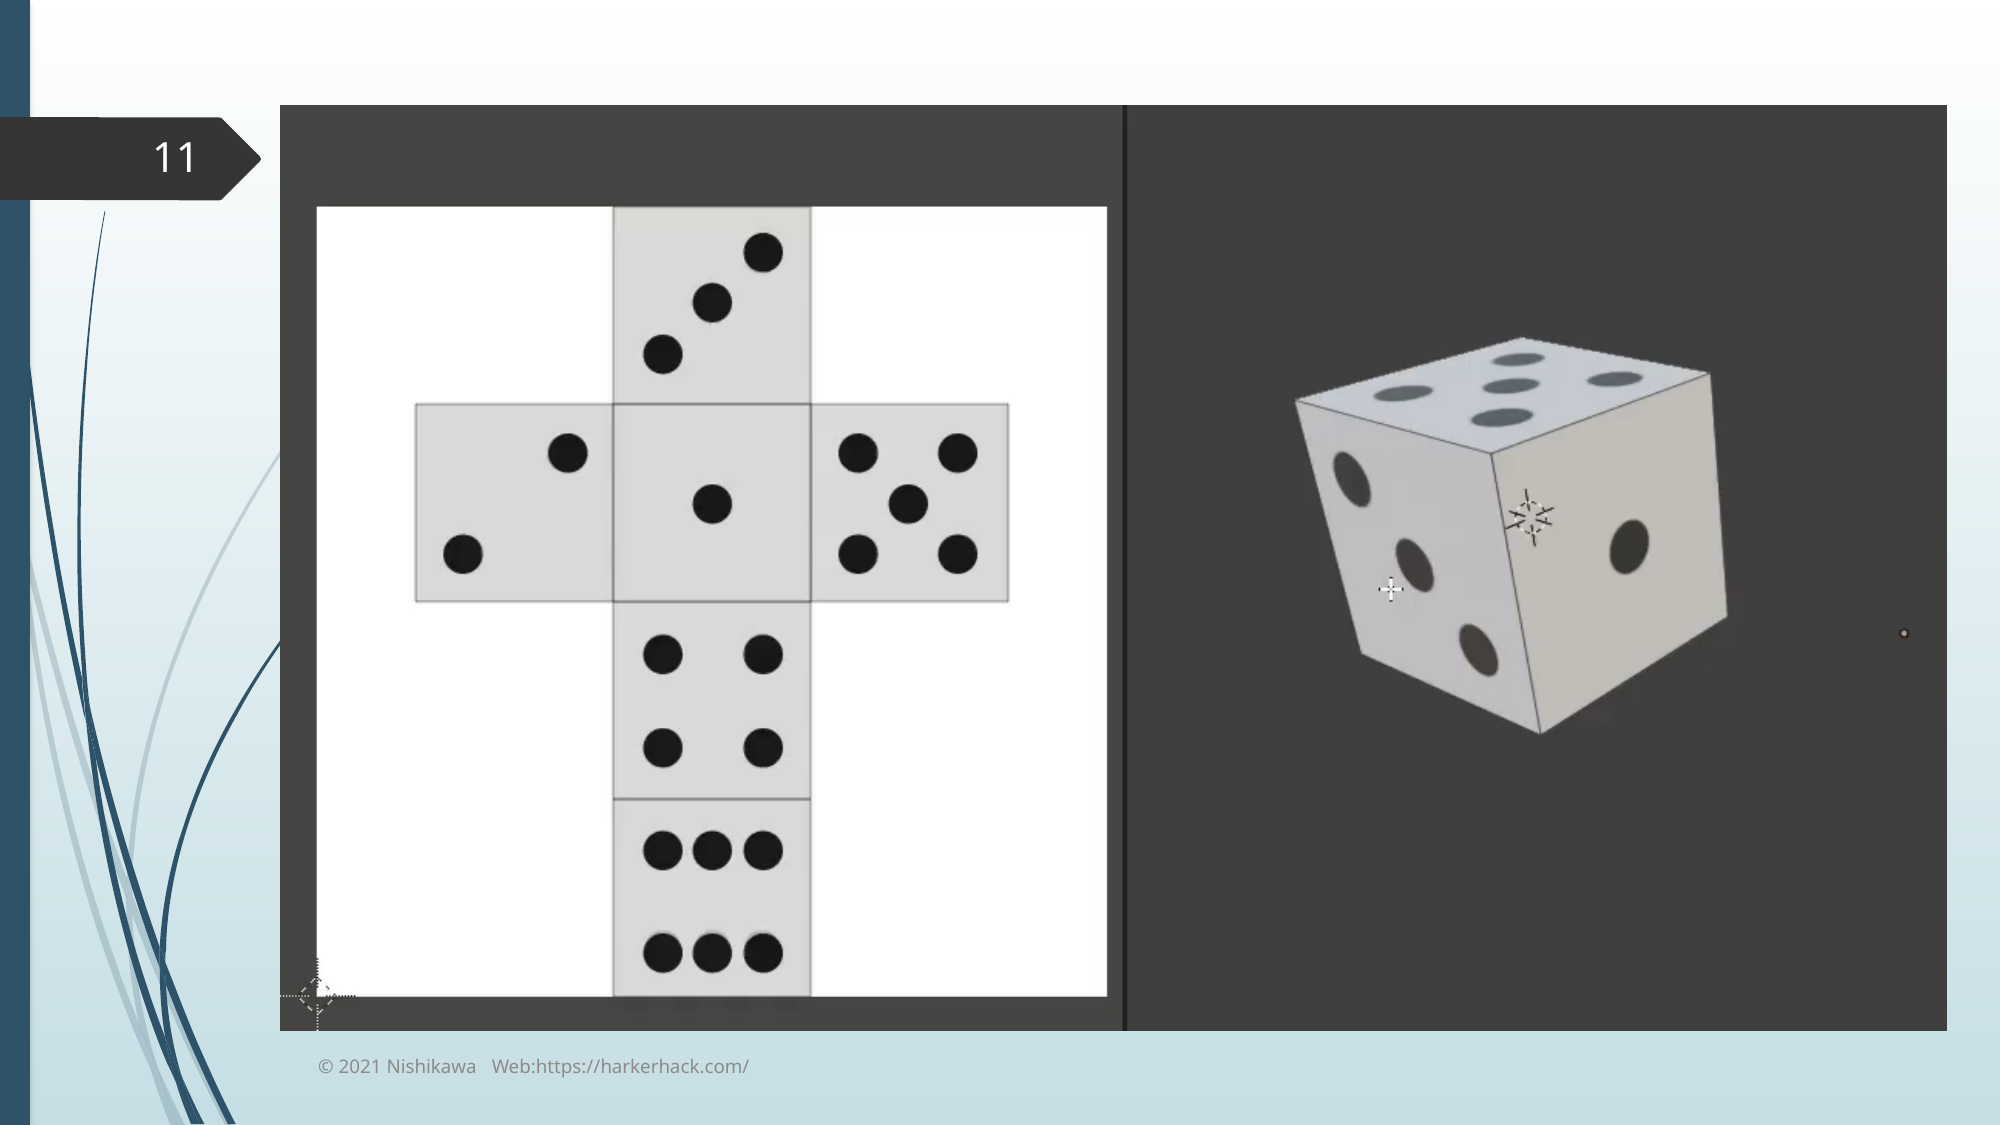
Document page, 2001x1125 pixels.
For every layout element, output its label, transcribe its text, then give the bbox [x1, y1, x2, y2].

slide_number 11 [87, 129, 216, 190]
footer © 2021 Nishikawa Web:https://harkerhack.com/ [303, 1039, 1675, 1096]
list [279, 104, 1948, 1032]
